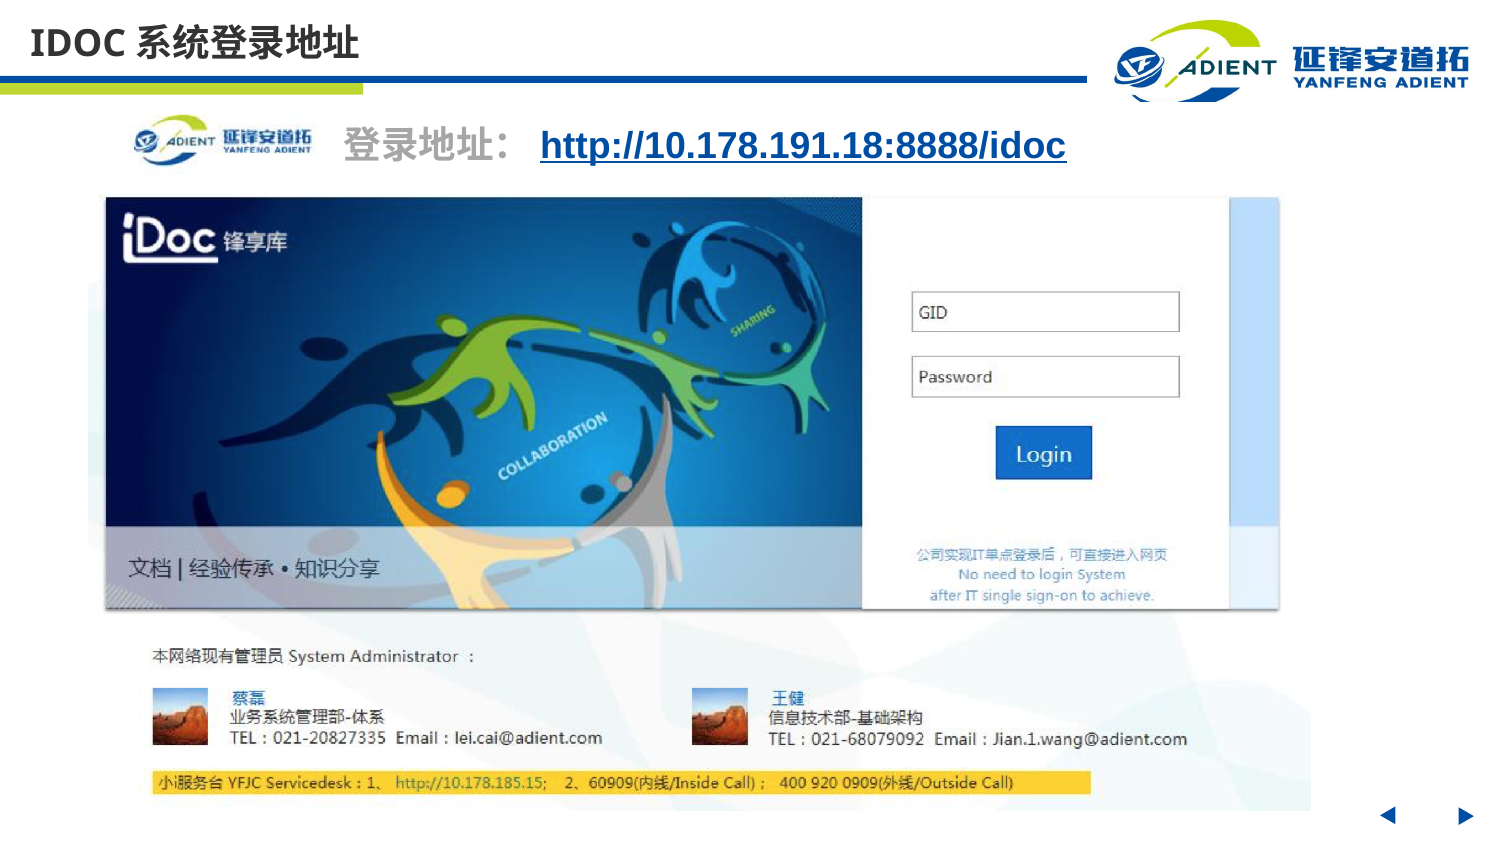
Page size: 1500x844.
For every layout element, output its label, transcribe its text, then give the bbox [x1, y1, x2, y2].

picture [88, 0, 1500, 811]
text_box 登录地址：http://10.178.191.18:8888/idoc [324, 91, 1086, 101]
text_box IDOC系统登录地址 [15, 11, 379, 72]
